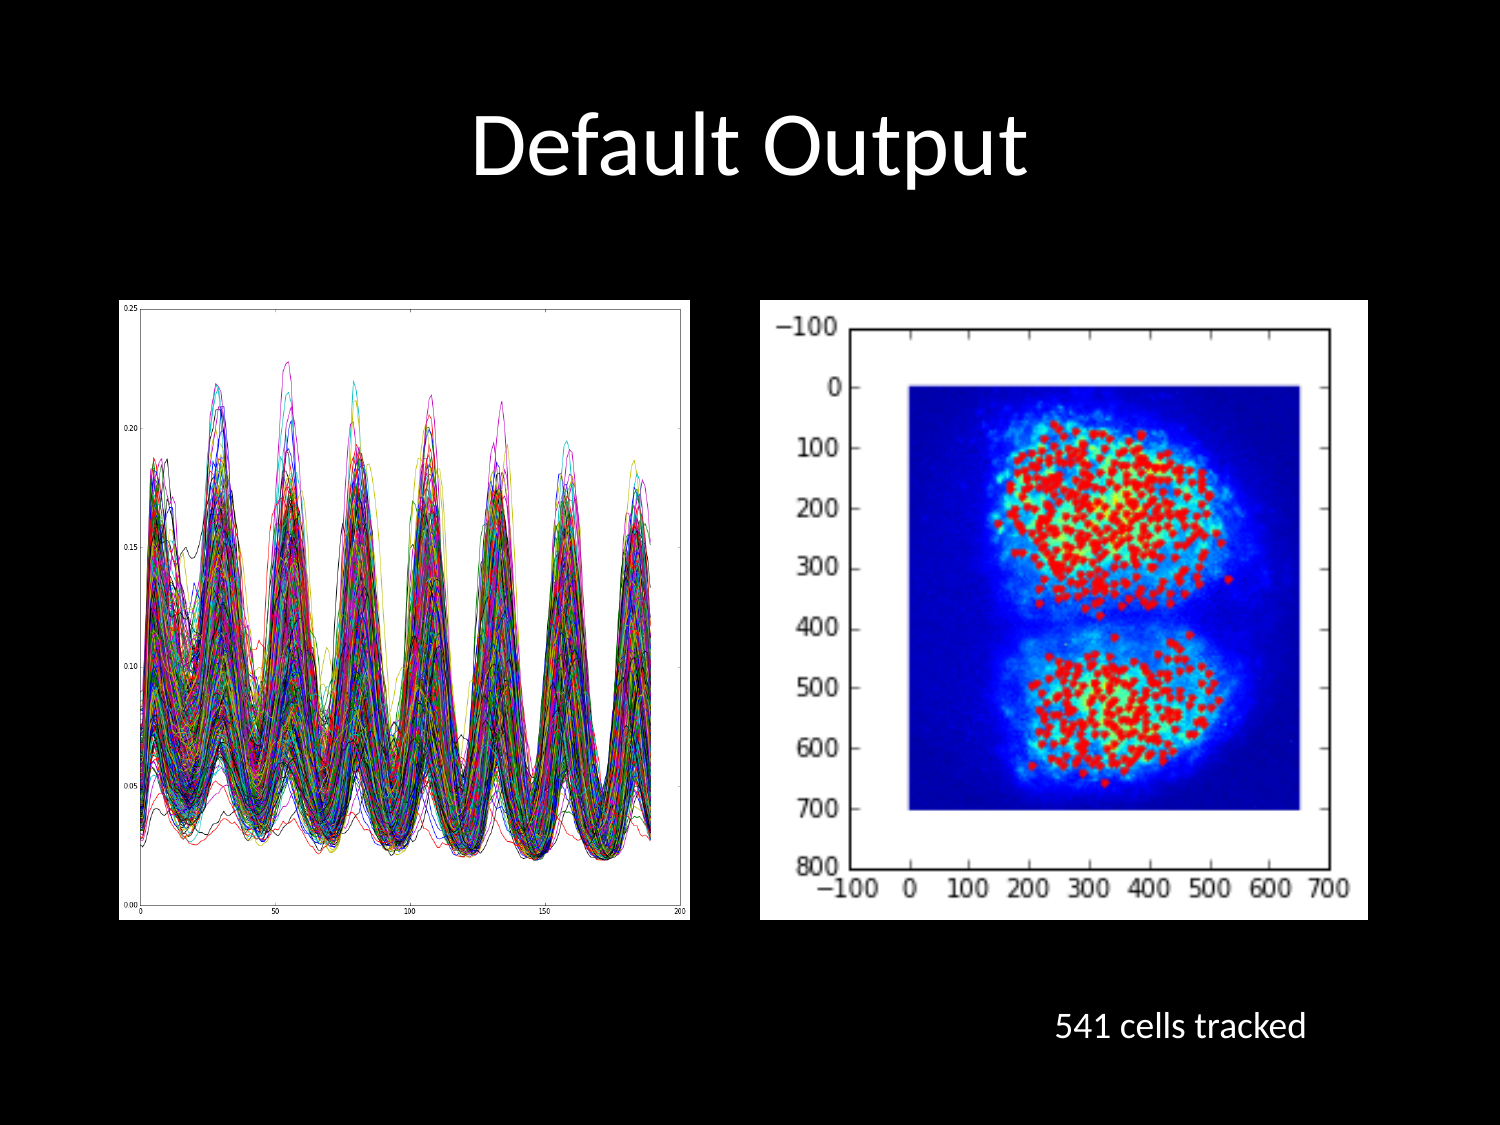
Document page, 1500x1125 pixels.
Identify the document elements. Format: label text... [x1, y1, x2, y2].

text_box 541 cells tracked [1039, 993, 1367, 1053]
picture [759, 300, 1368, 920]
picture [119, 300, 691, 920]
title Default Output [75, 45, 1425, 233]
